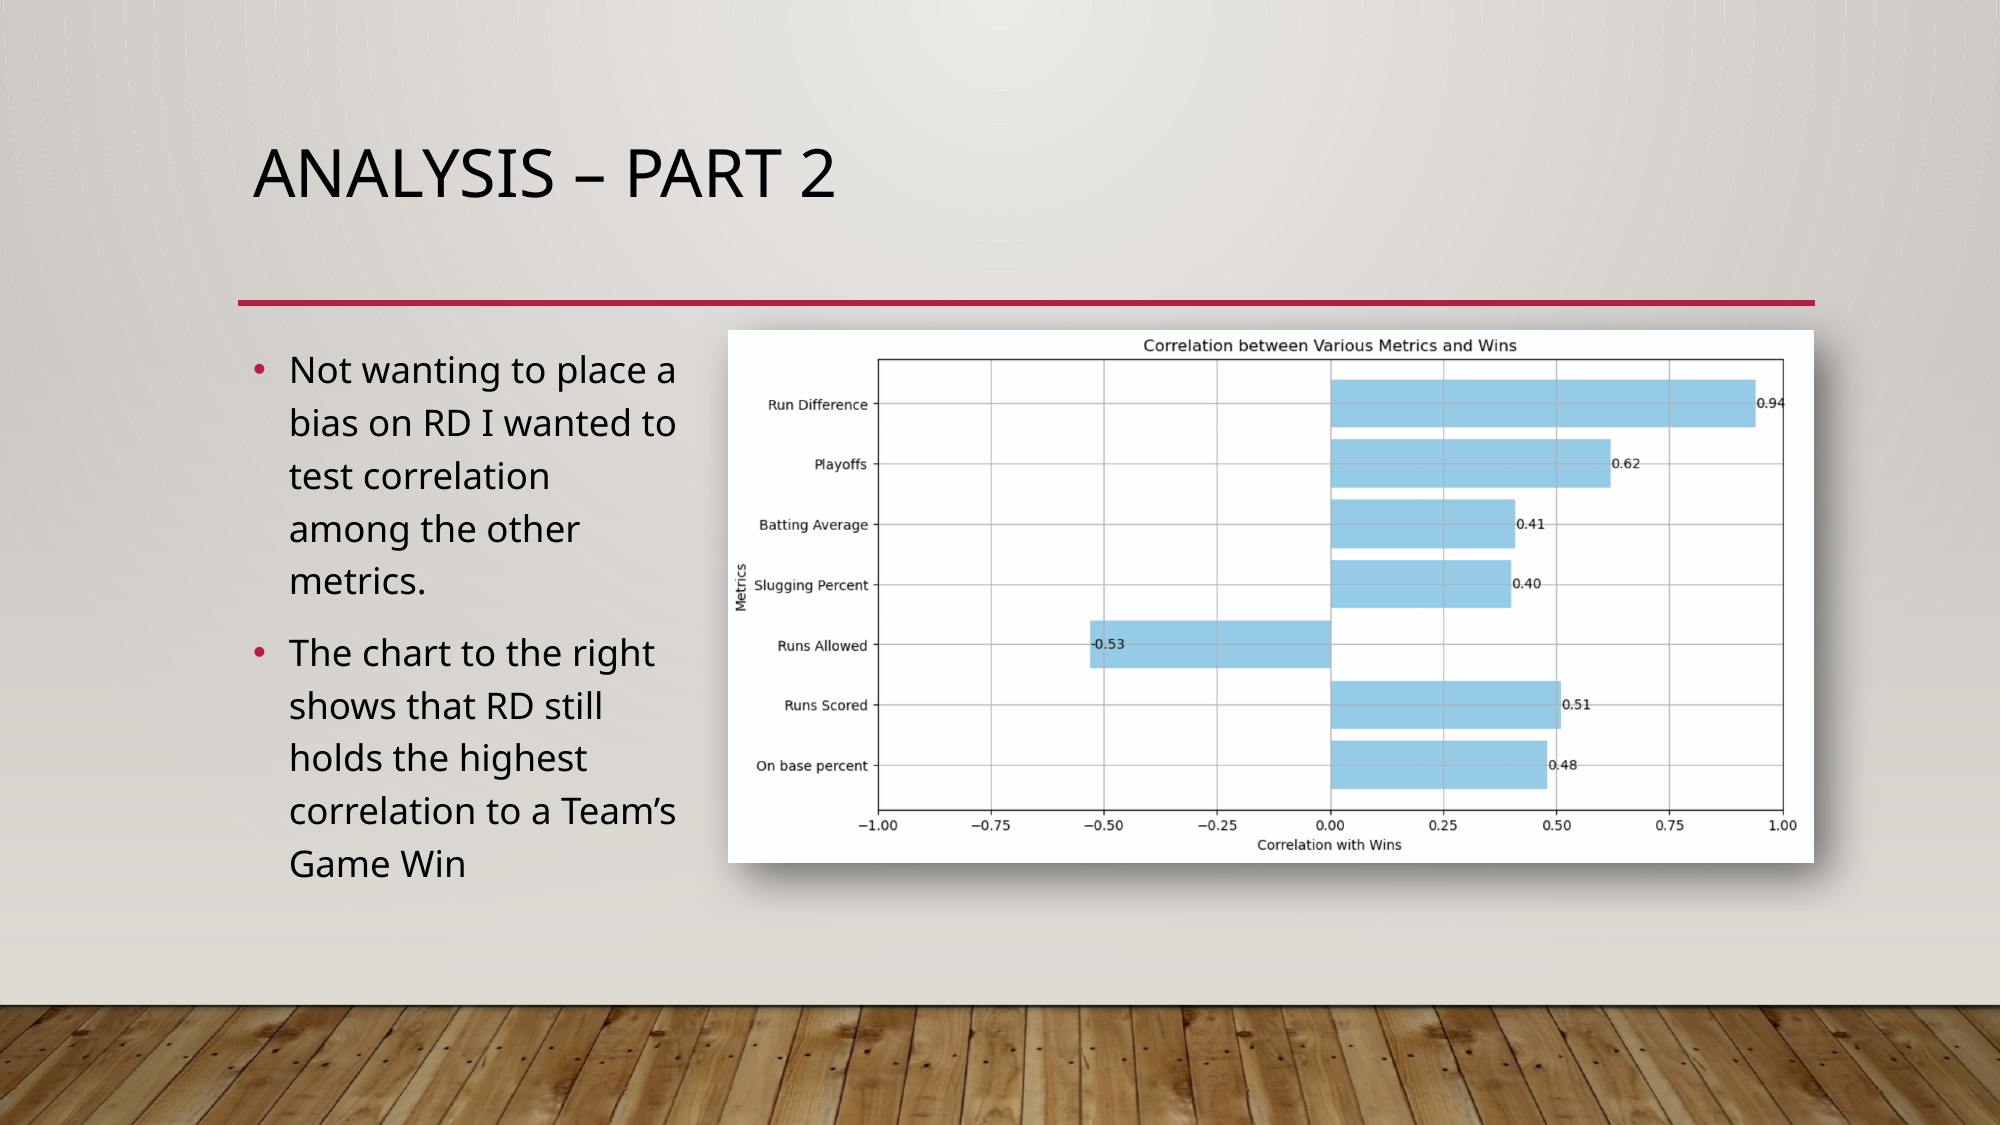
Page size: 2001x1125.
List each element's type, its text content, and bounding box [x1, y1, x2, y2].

picture [727, 330, 1814, 863]
picture [0, 1005, 2000, 1125]
list Not wanting to place a bias on RD I wanted to test correlation among the other metrics. The chart to the right shows that RD still holds the highest correlation to a Team’s Game Win [238, 330, 693, 897]
title Analysis – Part 2 [238, 131, 1814, 305]
